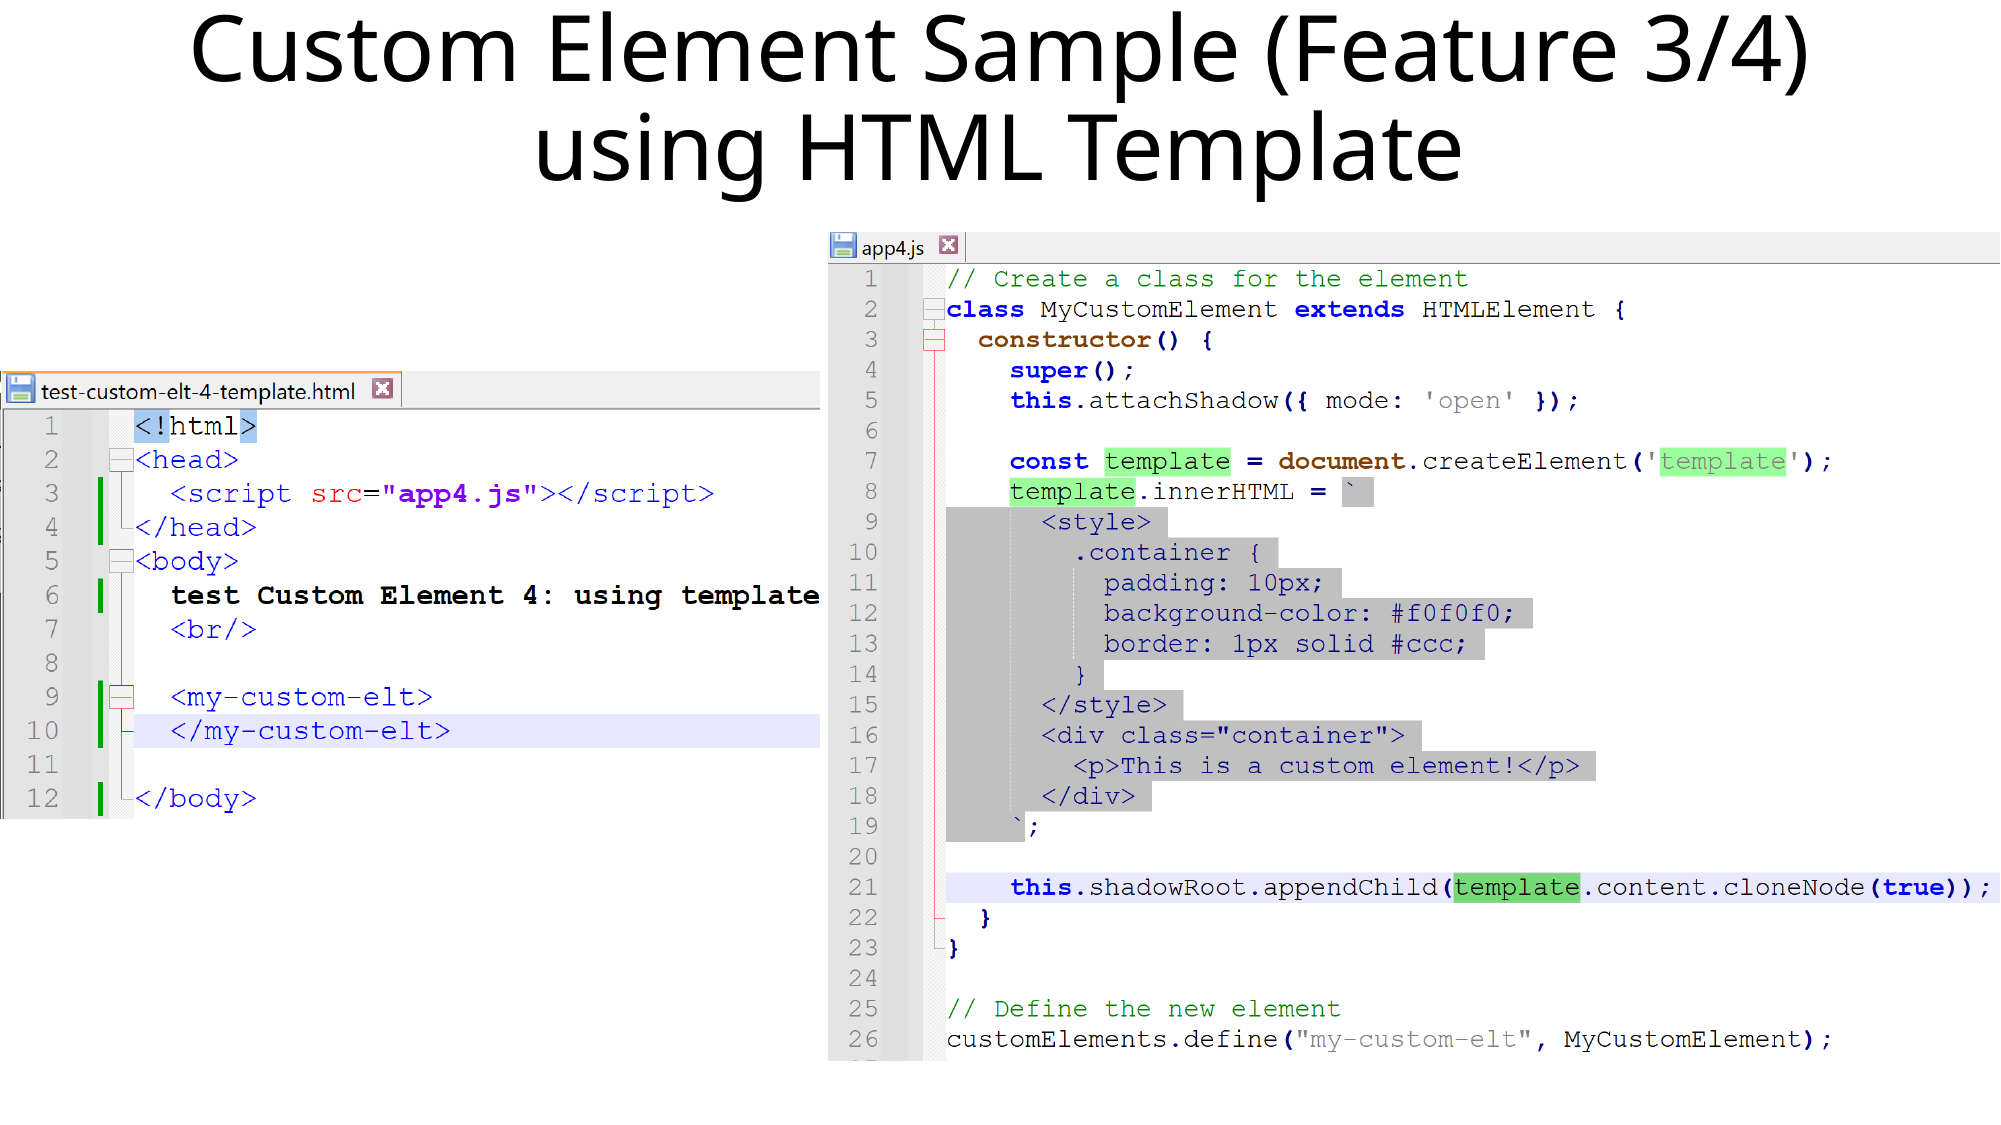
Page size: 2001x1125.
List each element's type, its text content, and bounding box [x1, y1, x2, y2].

picture [0, 371, 820, 819]
title Custom Element Sample (Feature 3/4) using HTML Template [137, 0, 1863, 203]
picture [828, 232, 2000, 1061]
